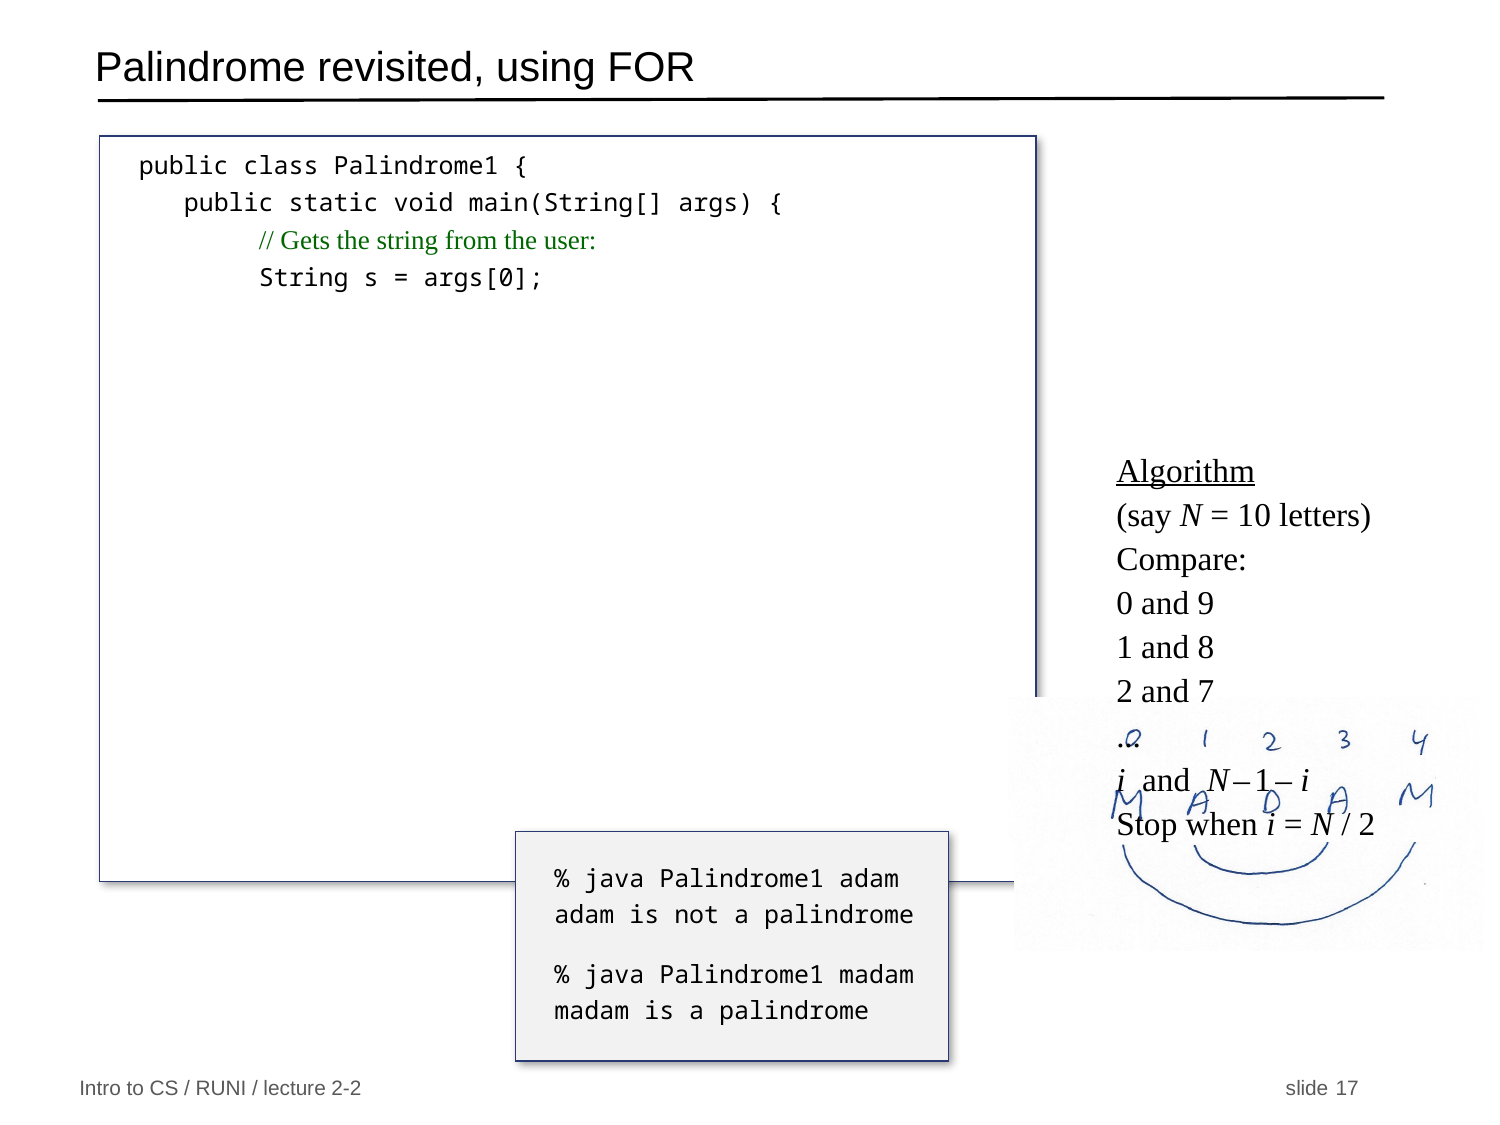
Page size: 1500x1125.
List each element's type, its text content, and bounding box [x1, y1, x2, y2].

title Palindrome revisited, using FOR [79, 33, 1371, 109]
text_box % java Palindrome1 adam adam is not a palindrome % java Palindrome1 madam madam is a palindrome [515, 831, 949, 1062]
text_box public class Palindrome1 { public static void main(String[] args) { // Gets the string from the user: String s = args[0]; [99, 135, 1037, 882]
text_box Algorithm (say N = 10 letters) Compare: 0 and 9 1 and 8 2 and 7 ... i and N – 1 – i Stop when i = N / 2 [1101, 160, 1500, 646]
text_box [1008, 697, 1484, 951]
